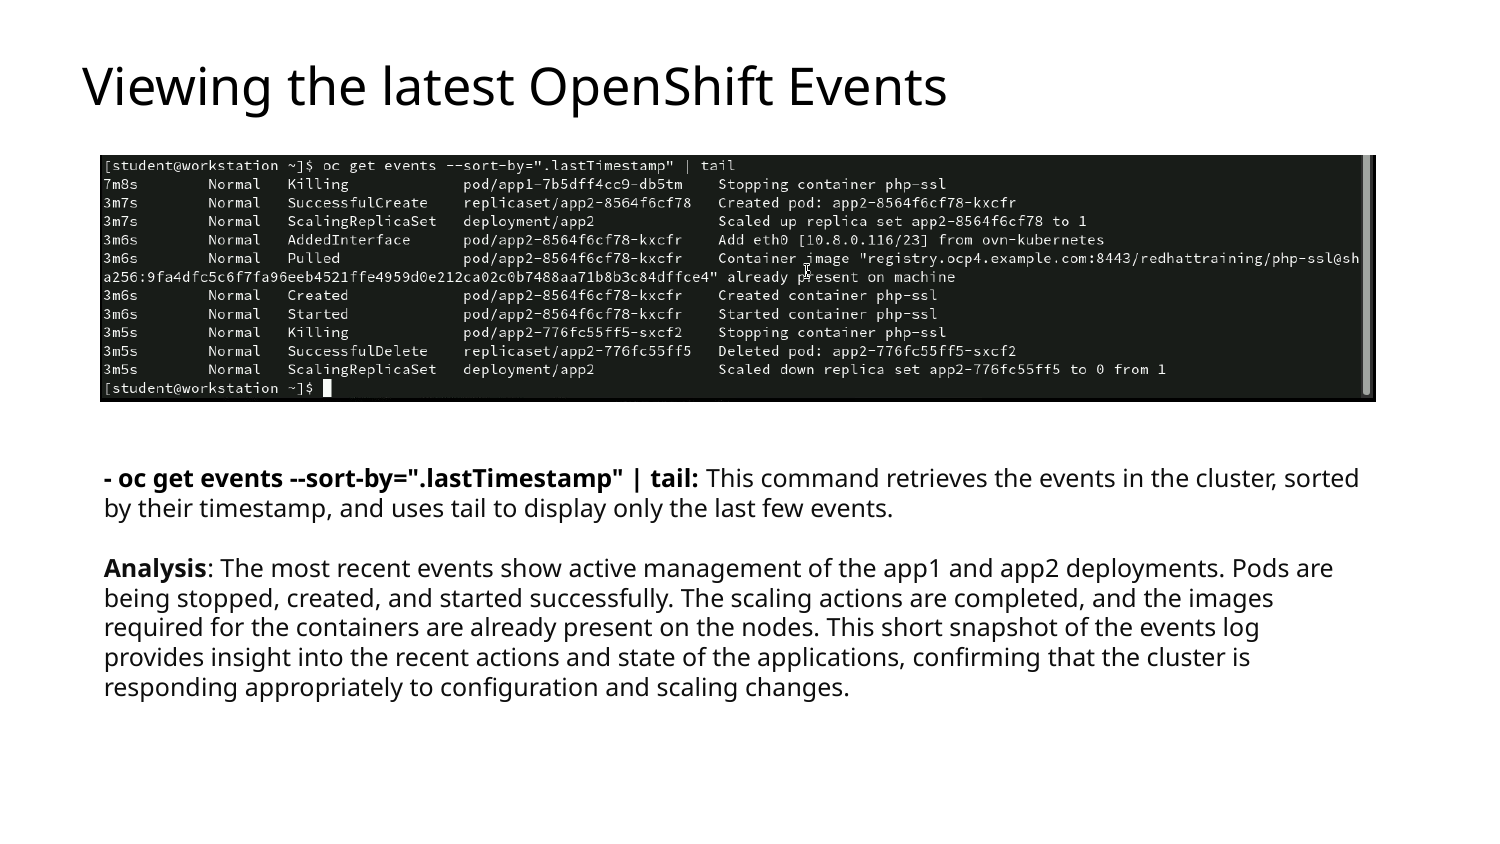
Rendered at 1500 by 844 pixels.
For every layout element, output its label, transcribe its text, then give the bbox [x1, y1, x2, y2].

title Viewing the latest OpenShift Events [67, 38, 1410, 178]
picture [100, 155, 1376, 402]
text_box - oc get events --sort-by=".lastTimestamp" | tail: This command retrieves the events in the cluster, sorted by their timestamp, and uses tail to display only the last few events. Analysis: The most recent events show active management of the app1 and app2 deployments. Pods are being stopped, created, and started successfully. The scaling actions are completed, and the images required for the containers are already present on the nodes. This short snapshot of the events log provides insight into the recent actions and state of the applications, confirming that the cluster is responding appropriately to configuration and scaling changes. [88, 454, 1376, 740]
